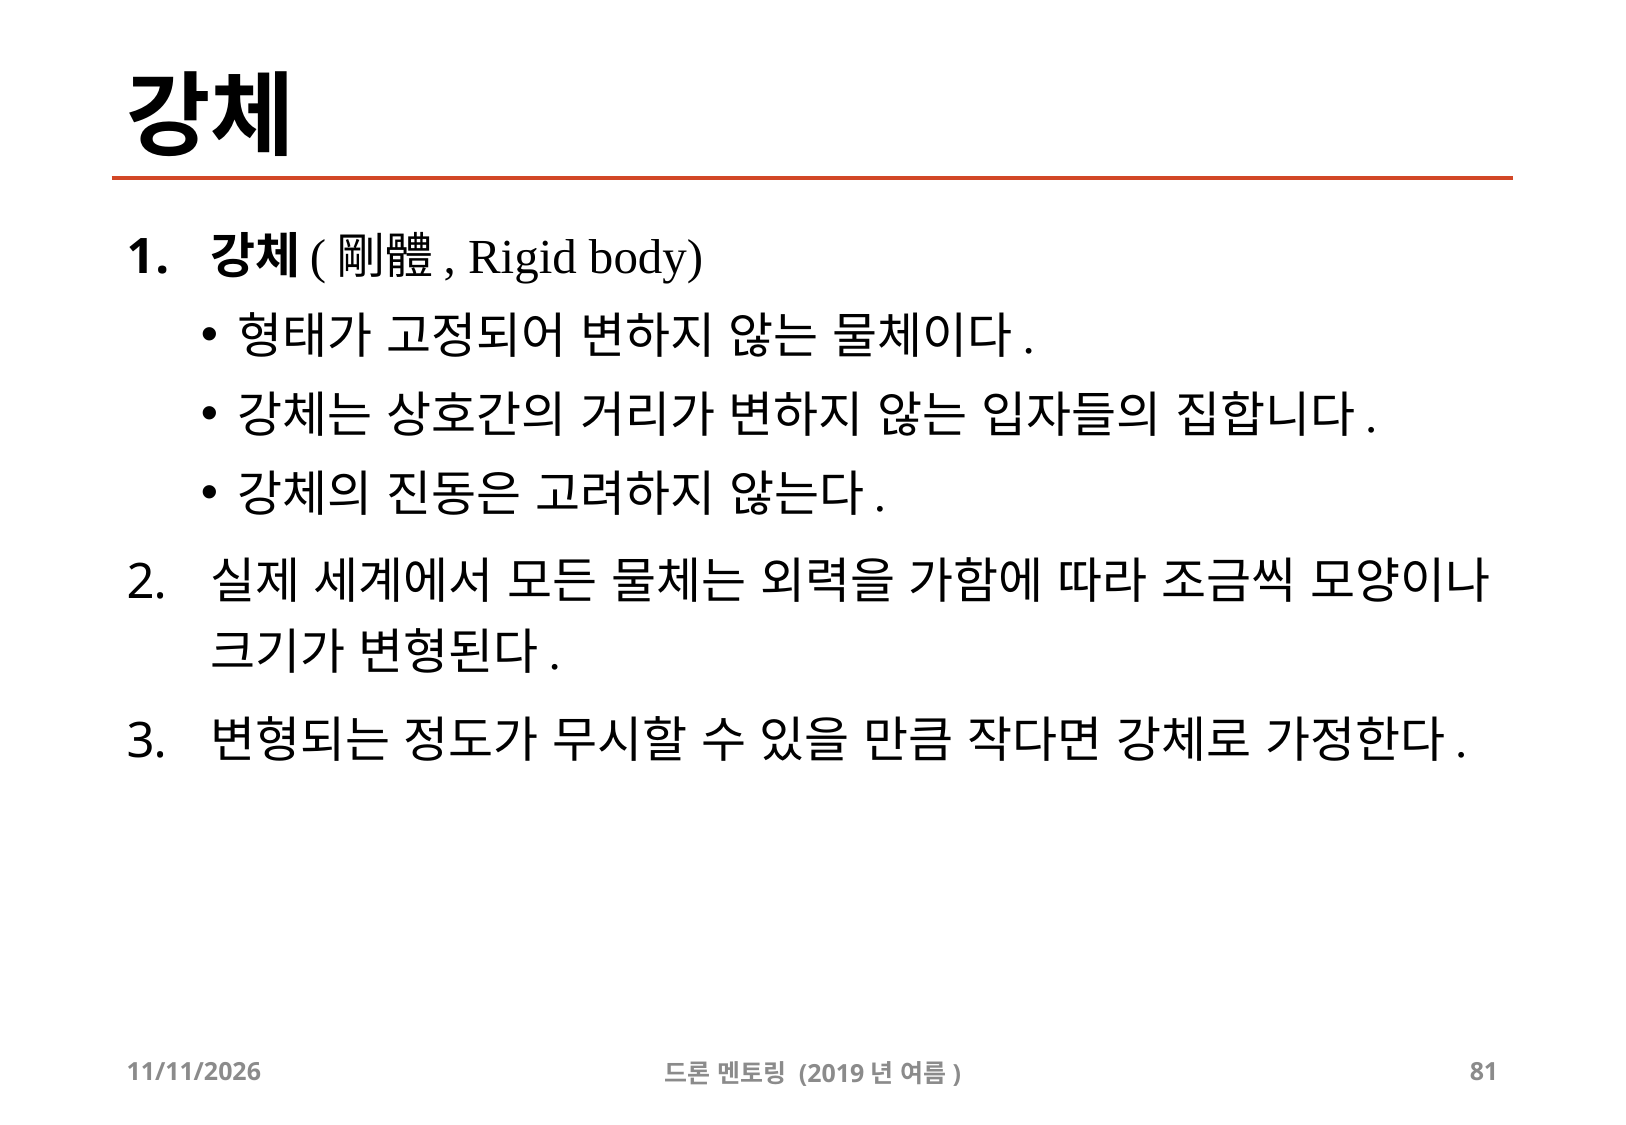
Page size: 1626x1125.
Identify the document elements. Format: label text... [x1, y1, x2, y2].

slide_number 81 [1433, 1042, 1514, 1103]
title 강체 [111, 59, 1514, 179]
footer 드론 멘토링 (2019년 여름) [538, 1042, 1087, 1103]
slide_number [111, 1042, 303, 1103]
list 강체(剛體, Rigid body) 형태가 고정되어 변하지 않는 물체이다. 강체는 상호간의 거리가 변하지 않는 입자들의 집합니다. 강체의 진동은 고려하지 않는다. 실제 세계에서 모든 물체는 외력을 가함에 따라 조금씩 모양이나 크기가 변형된다. 변형되는 정도가 무시할 수 있을 만큼 작다면 강체로 가정한다. [111, 205, 1514, 843]
